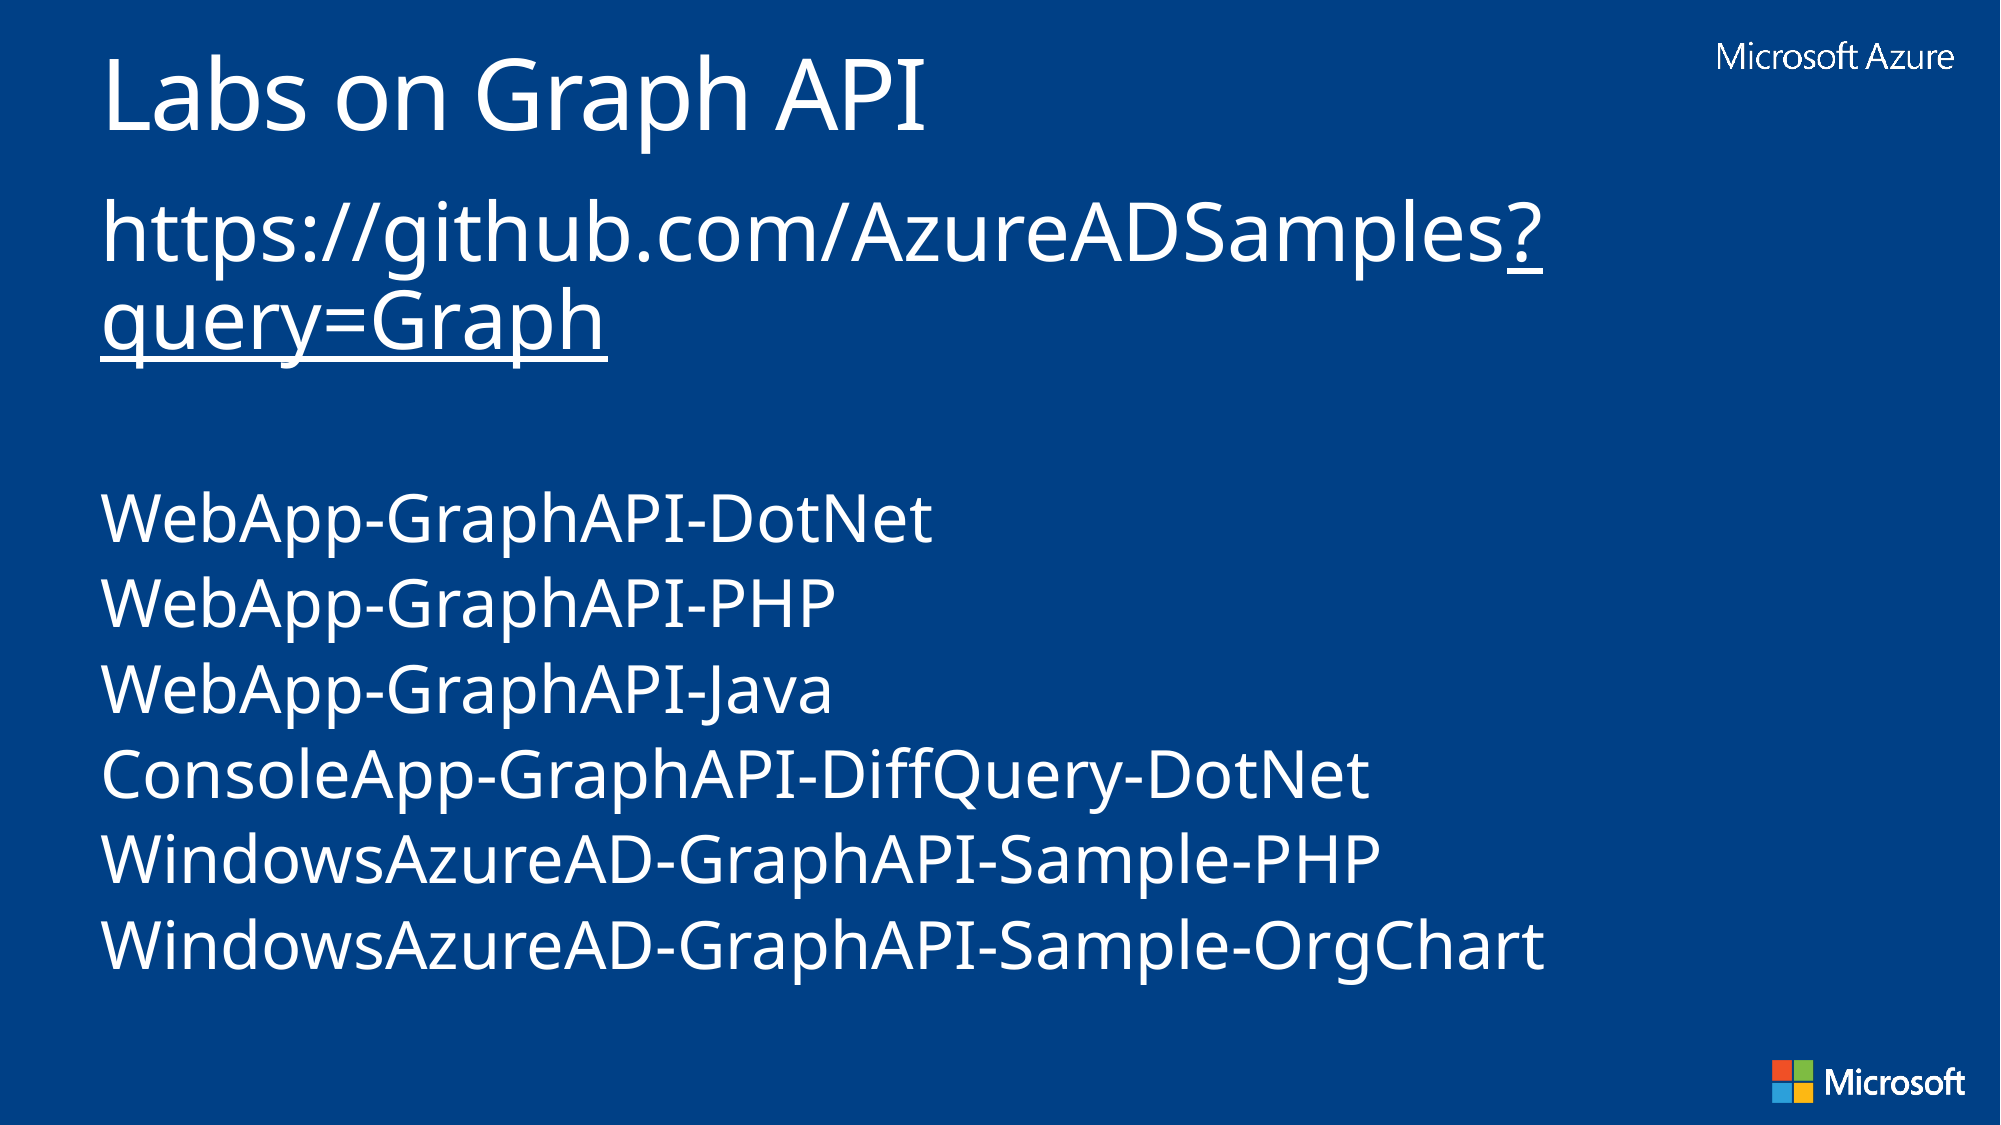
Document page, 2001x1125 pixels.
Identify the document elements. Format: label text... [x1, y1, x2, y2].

picture [1915, 1060, 1965, 1103]
picture [1699, 24, 1972, 87]
list https://github.com/AzureADSamples?query=Graph WebApp-GraphAPI-DotNet WebApp-GraphAPI-PHP WebApp-GraphAPI-Java ConsoleApp-GraphAPI-DiffQuery-DotNet WindowsAzureAD-GraphAPI-Sample-PHP WindowsAzureAD-GraphAPI-Sample-OrgChart [85, 183, 1915, 1125]
title Labs on Graph API [85, 37, 1915, 161]
